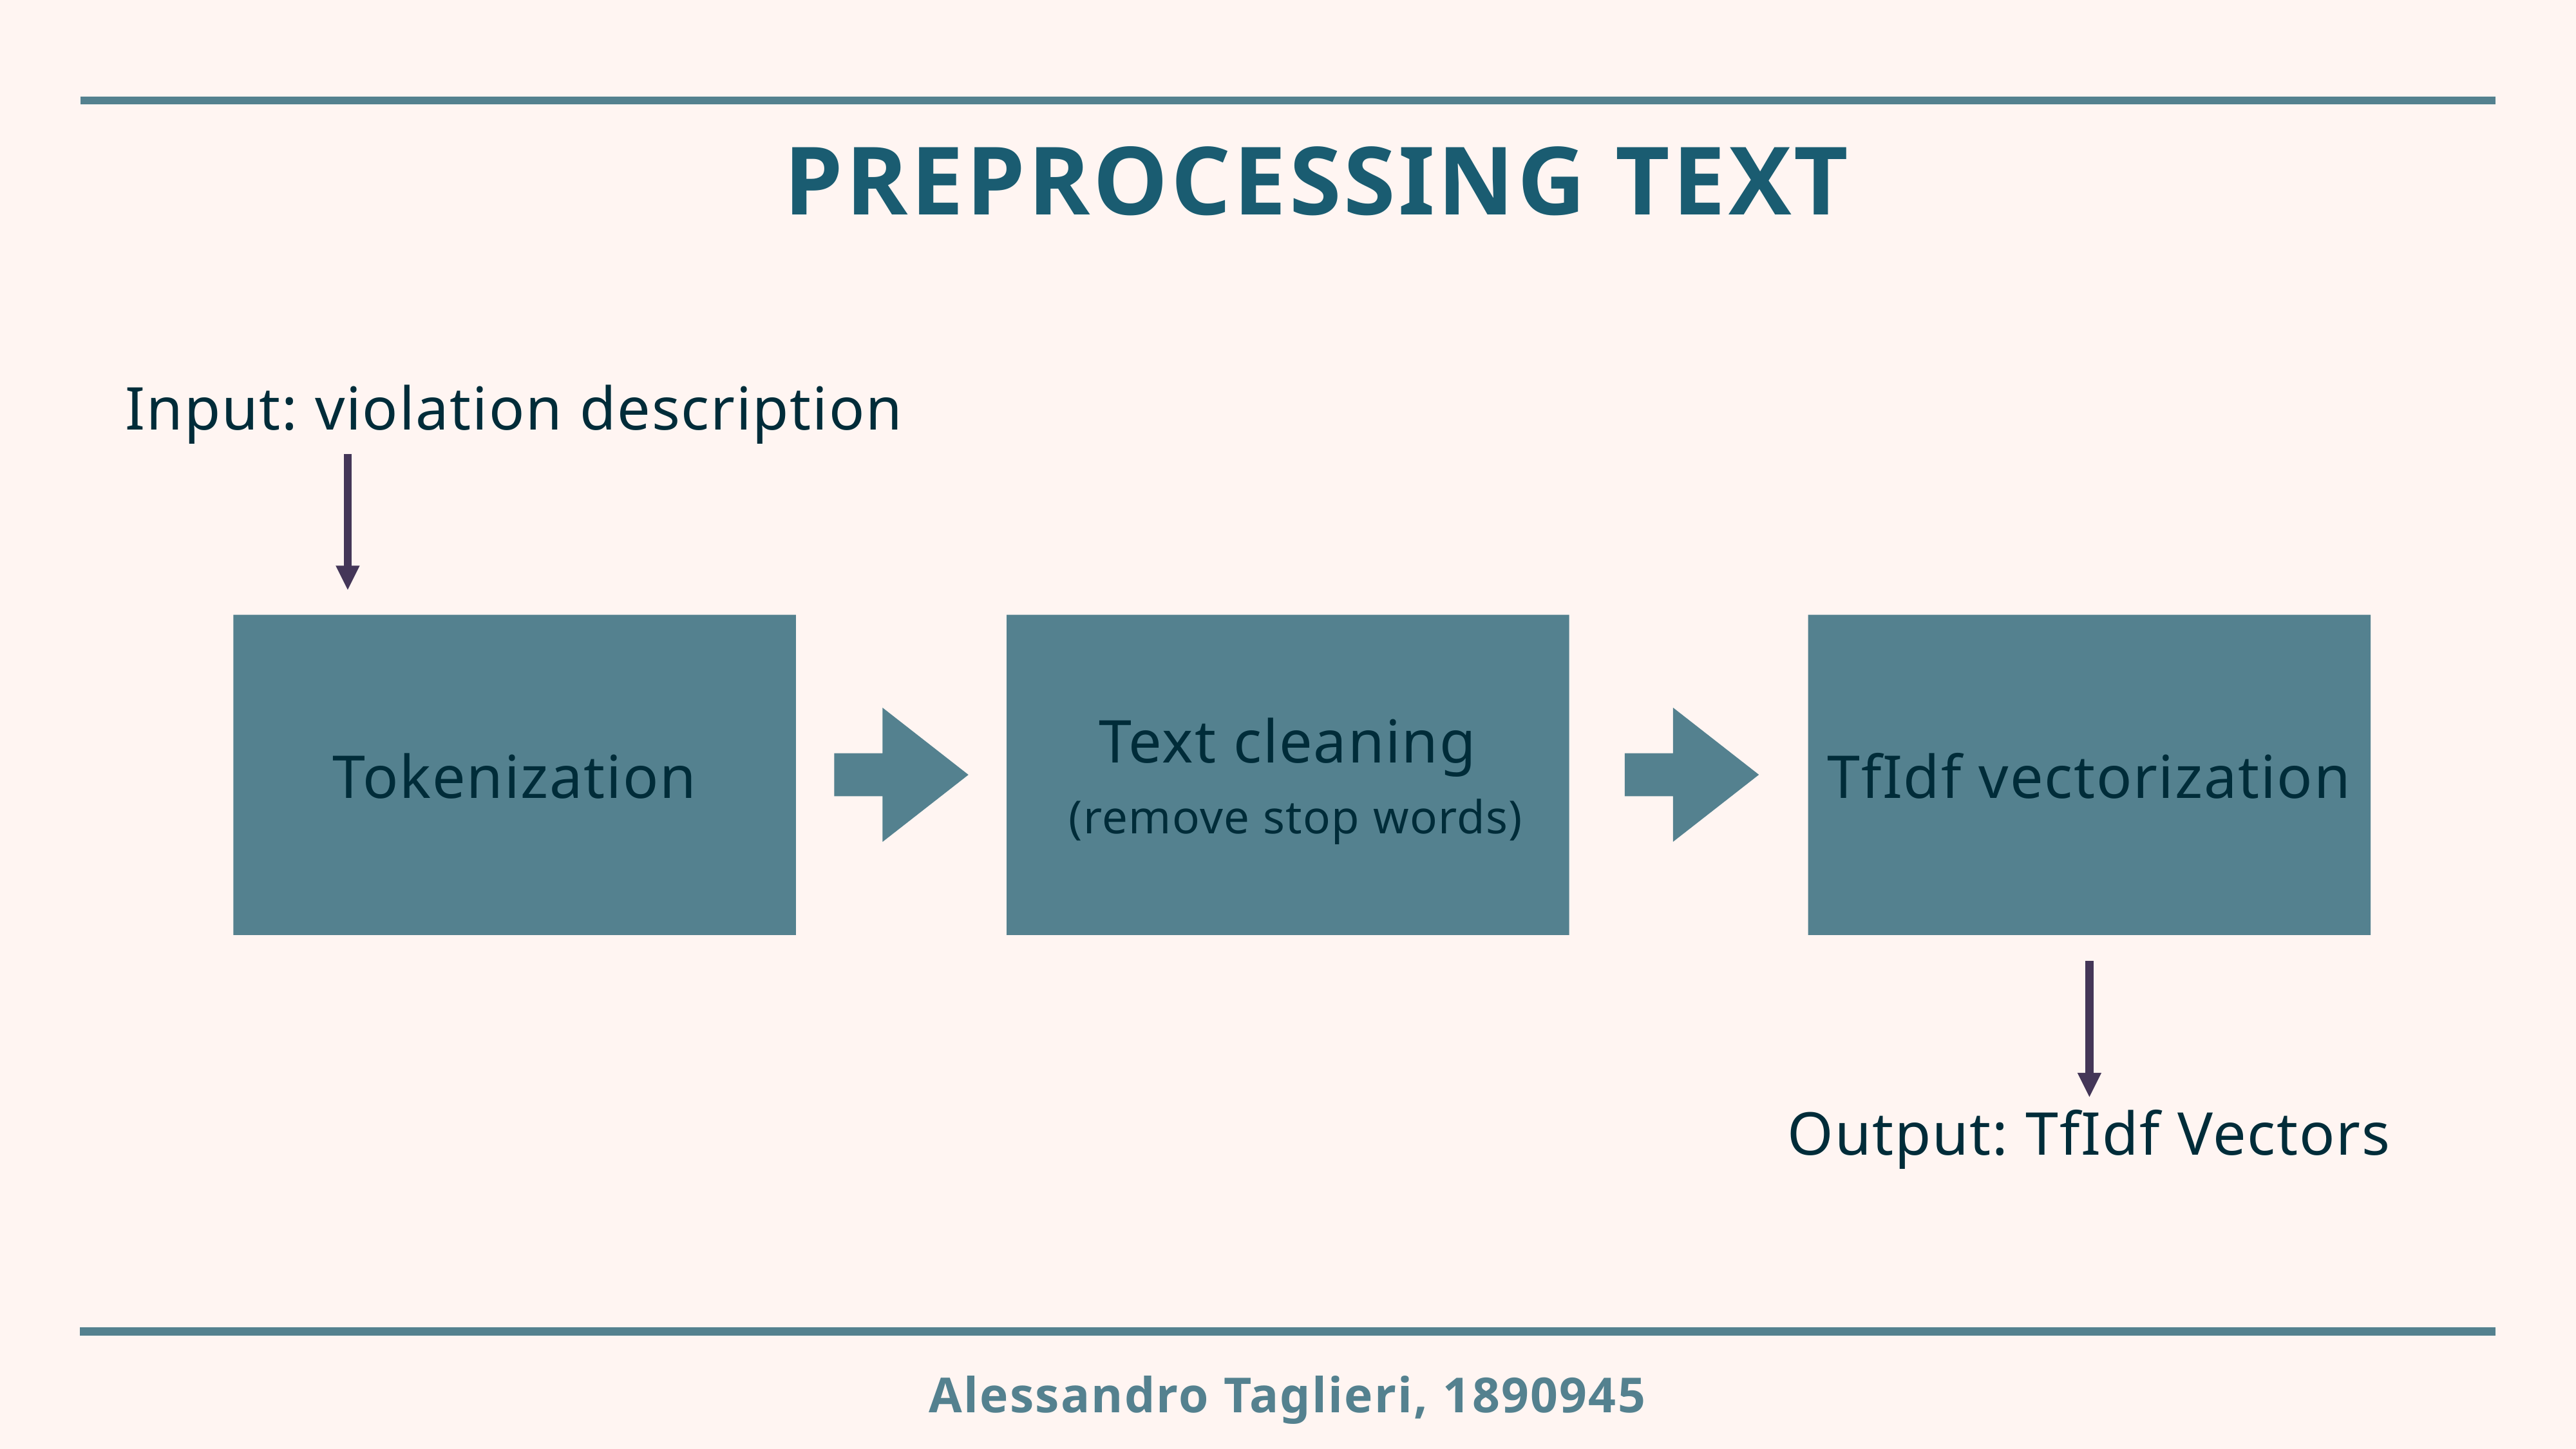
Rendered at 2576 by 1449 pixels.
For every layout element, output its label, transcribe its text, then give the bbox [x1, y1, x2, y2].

text_box [1007, 614, 1569, 935]
text_box [343, 453, 352, 590]
text_box Tokenization [327, 734, 703, 816]
text_box Alessandro Taglieri, 1890945 [923, 1347, 1653, 1428]
text_box [1808, 614, 2371, 935]
text_box [1624, 707, 1759, 842]
text_box Text cleaning (remove stop words) [1046, 698, 1529, 851]
text_box [2085, 961, 2094, 1097]
text_box TfIdf vectorization [1821, 734, 2357, 816]
text_box Input: violation description [120, 365, 910, 447]
text_box [233, 614, 796, 935]
text_box [834, 707, 969, 842]
text_box Output: TfIdf Vectors [1782, 1090, 2397, 1172]
title PREPROCESSING TEXT [496, 128, 2138, 265]
